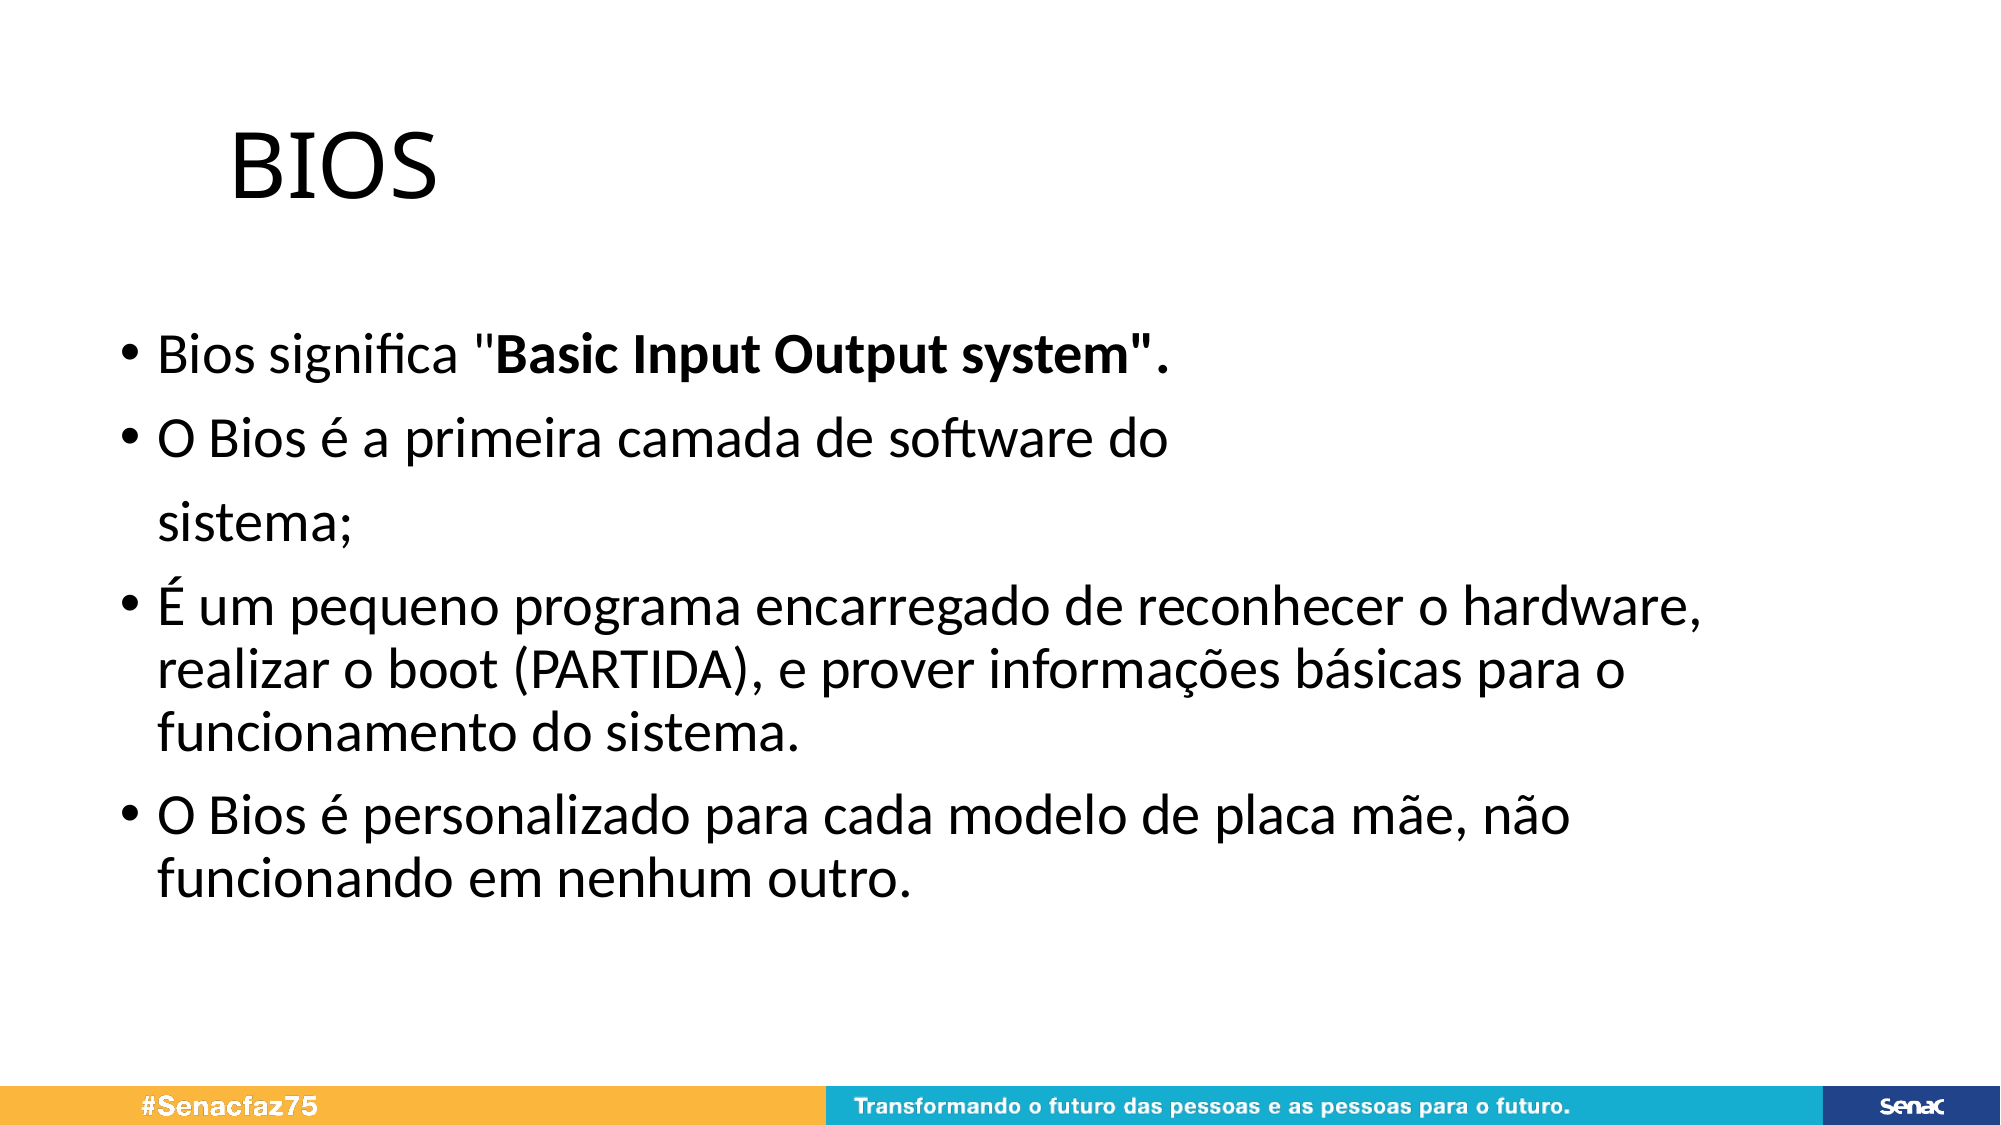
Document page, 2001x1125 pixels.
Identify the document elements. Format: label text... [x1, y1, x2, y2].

list Bios significa "Basic Input Output system". O Bios é a primeira camada de software do sistema; É um pequeno programa encarregado de reconhecer o hardware, realizar o boot (PARTIDA), e prover informações básicas para o funcionamento do sistema. O Bios é personalizado para cada modelo de placa mãe, não funcionando em nenhum outro. [104, 315, 1830, 1030]
picture [0, 1078, 2000, 1125]
title BIOS [212, 59, 1830, 278]
